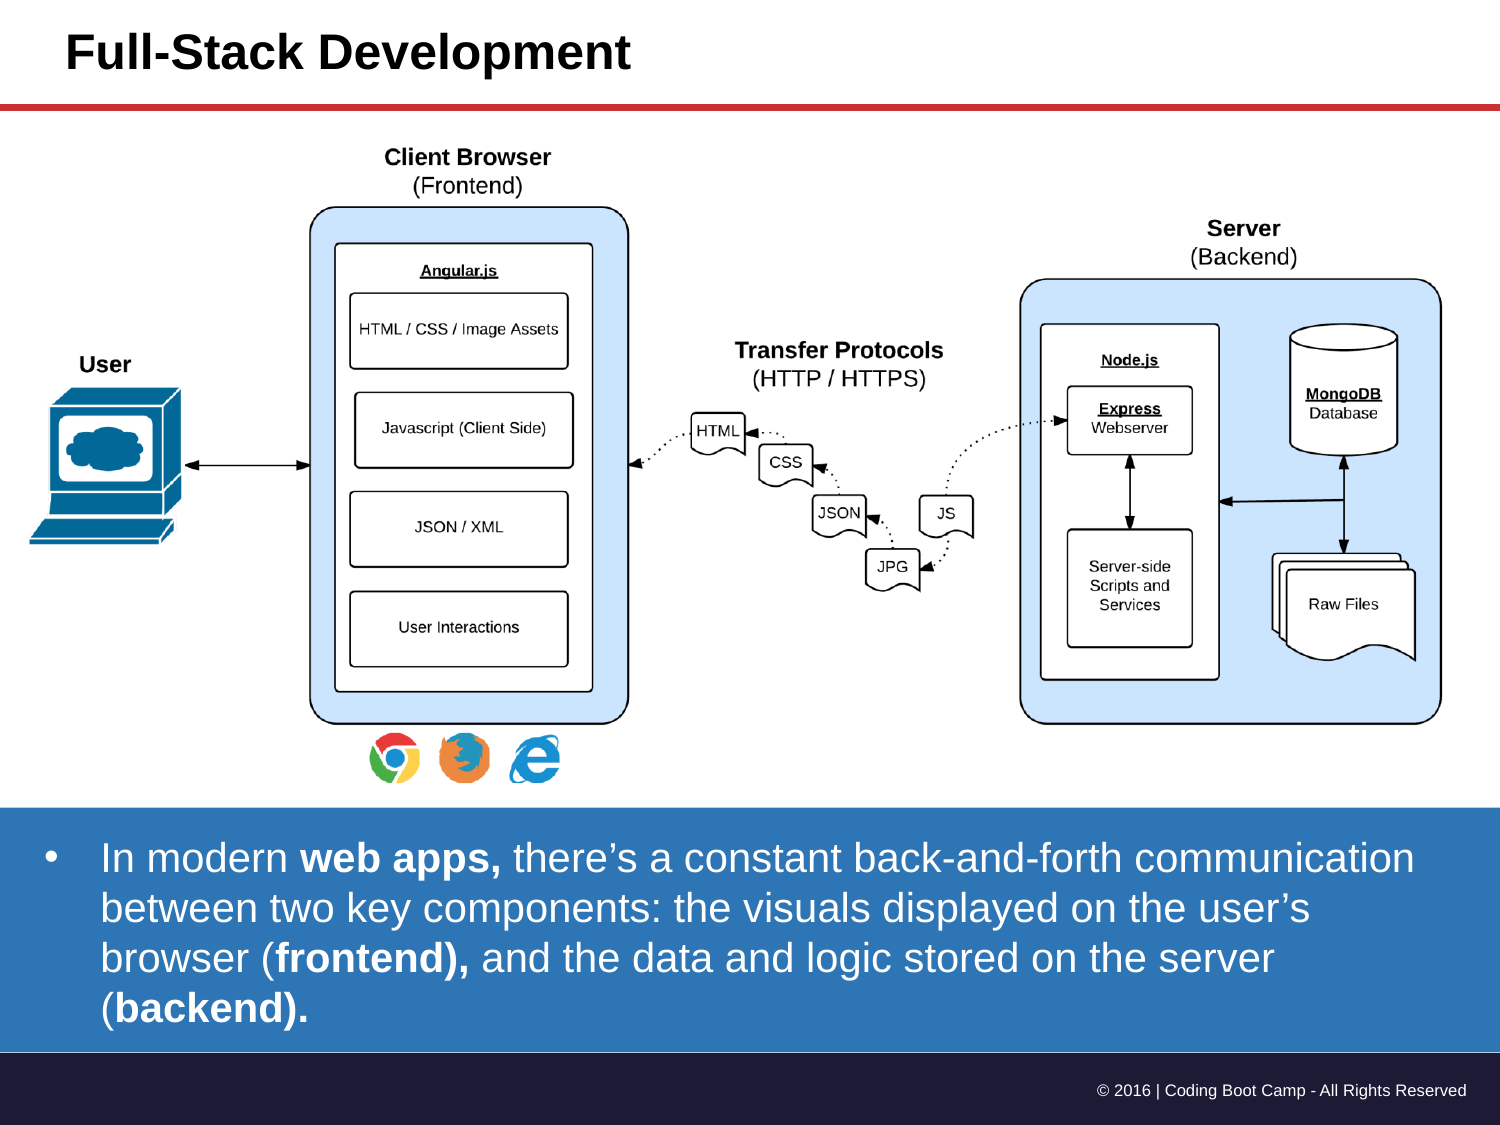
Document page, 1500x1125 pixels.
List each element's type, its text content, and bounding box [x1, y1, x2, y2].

title Full-Stack Development [50, 0, 948, 108]
text_box In modern web apps, there’s a constant back-and-forth communication between two key components: the visuals displayed on the user’s browser (frontend), and the data and logic stored on the server (backend). [29, 823, 1473, 1039]
text_box [0, 807, 1500, 1053]
picture [9, 121, 1478, 813]
